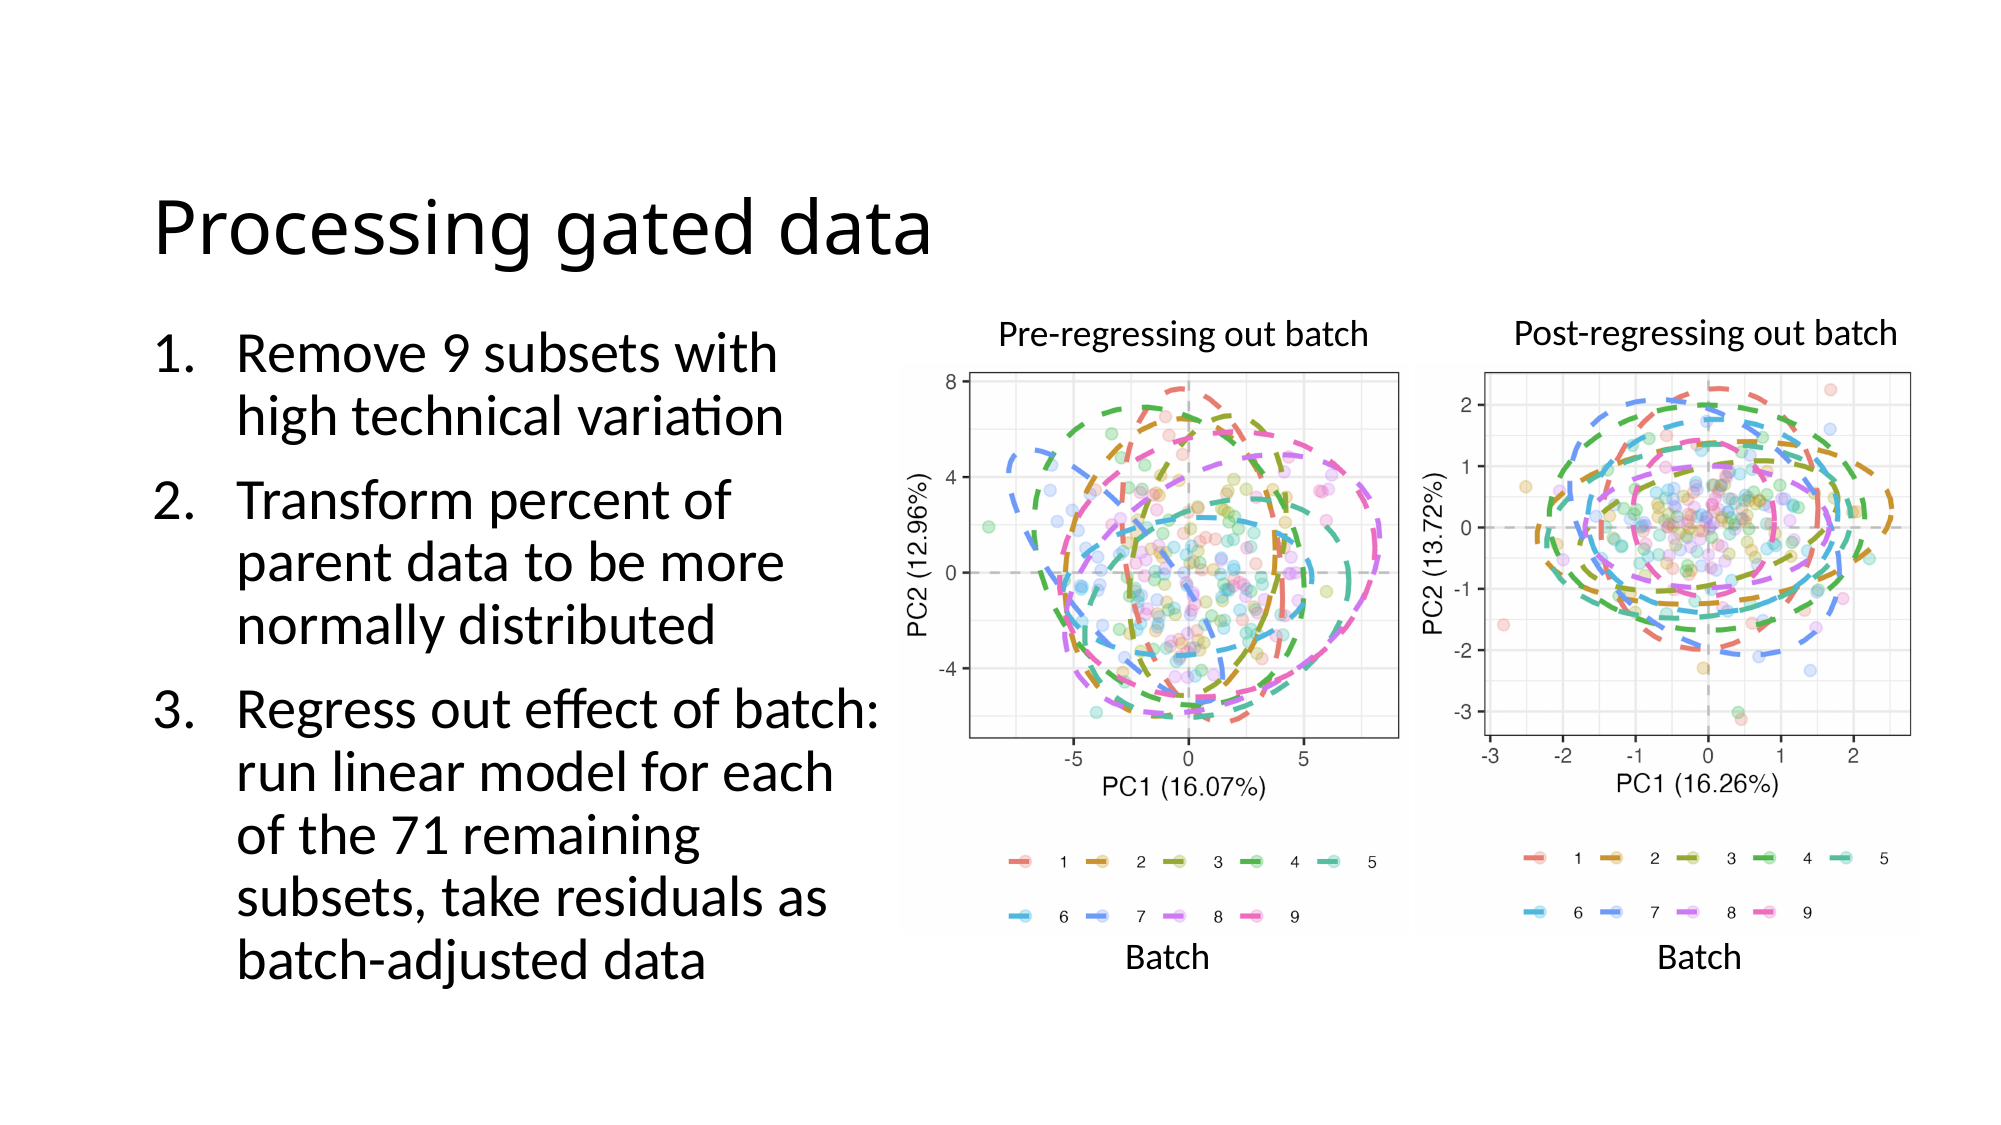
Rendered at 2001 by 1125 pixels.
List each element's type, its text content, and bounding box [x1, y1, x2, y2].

list Remove 9 subsets with high technical variation Transform percent of parent data to be more normally distributed Regress out effect of batch: run linear model for each of the 71 remaining subsets, take residuals as batch-adjusted data [137, 314, 903, 1110]
picture [899, 363, 1409, 934]
title Processing gated data [137, 97, 1881, 364]
text_box Batch [1642, 934, 1758, 985]
text_box Post-regressing out batch [1881, 300, 1914, 361]
text_box Batch [1110, 934, 1226, 985]
picture [1414, 363, 1919, 934]
